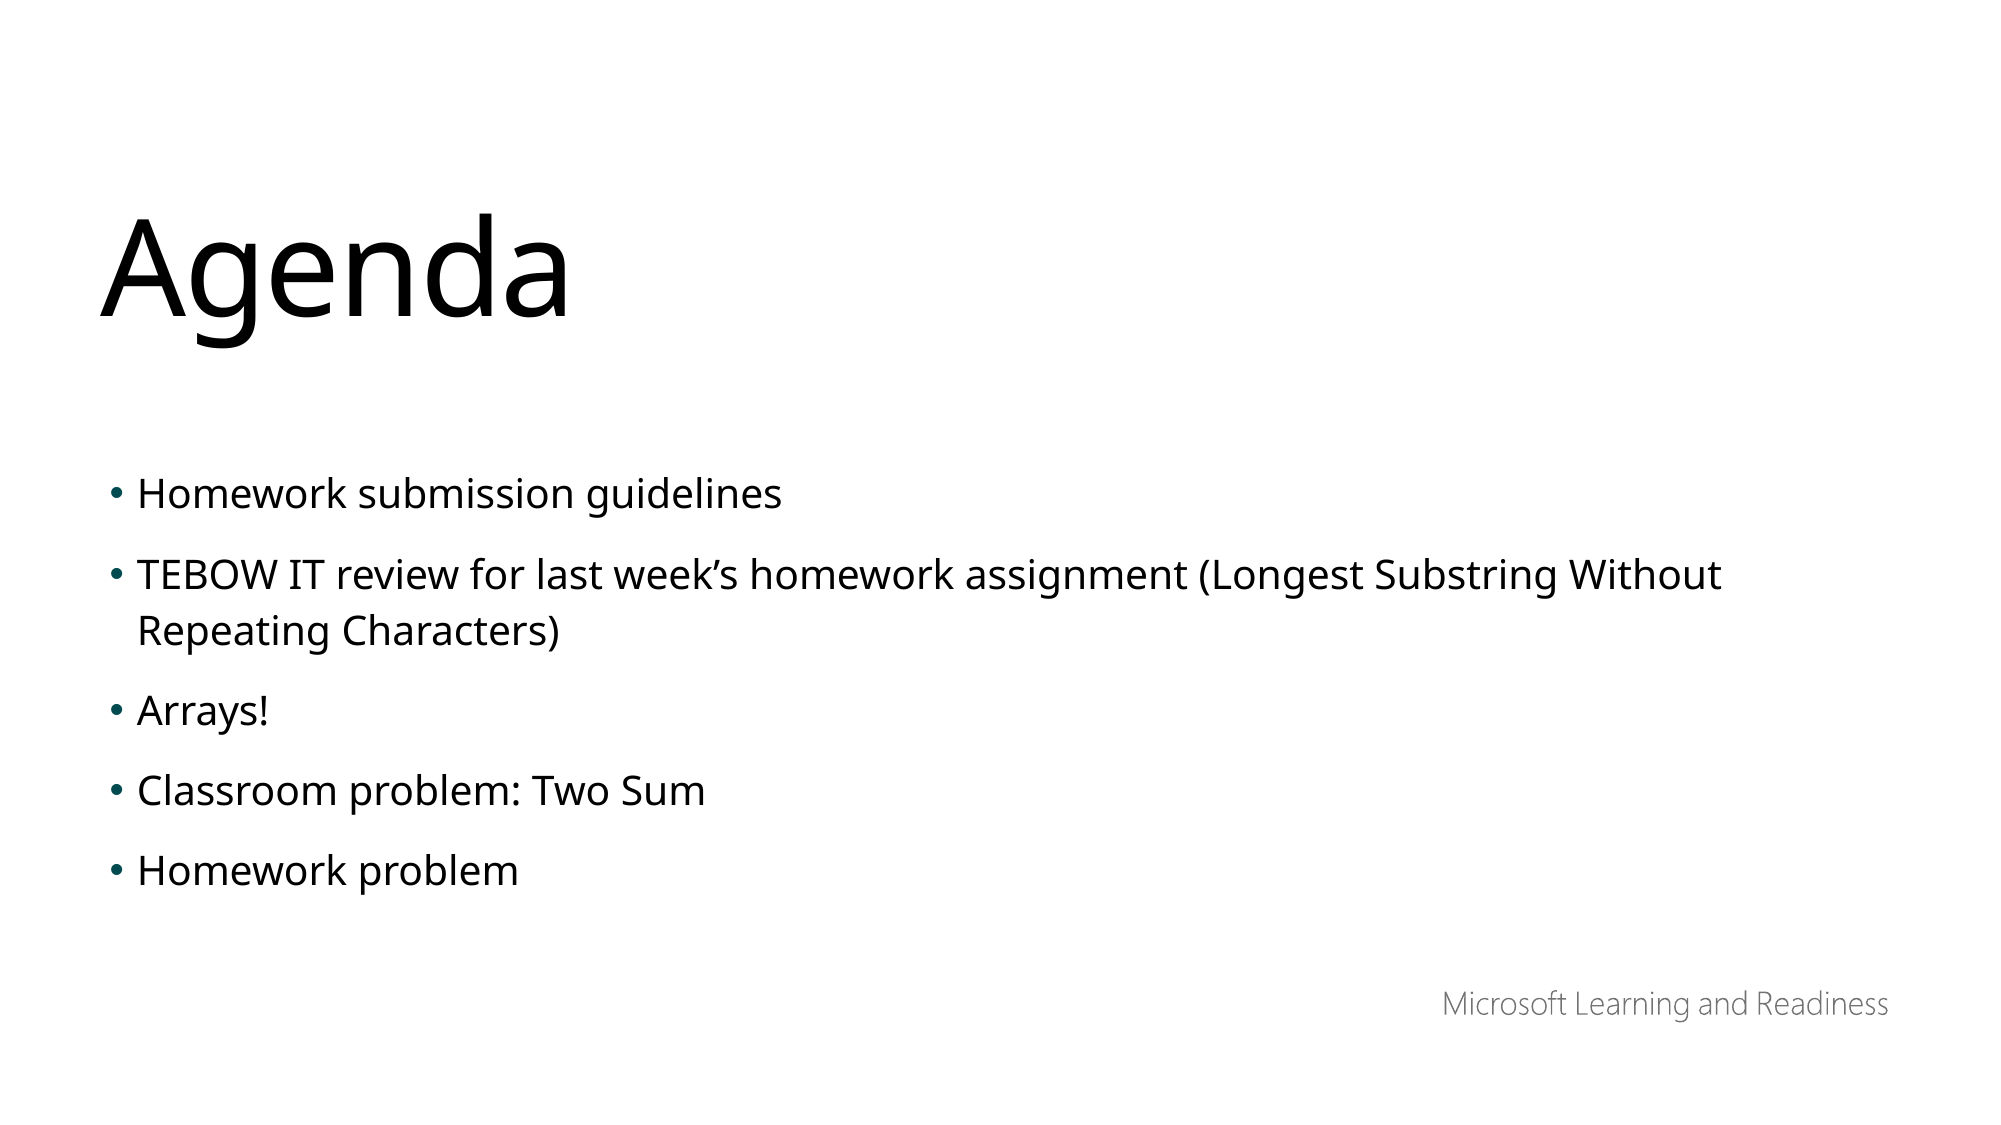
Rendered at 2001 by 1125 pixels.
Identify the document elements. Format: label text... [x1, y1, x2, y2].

list Homework submission guidelines TEBOW IT review for last week’s homework assignment (Longest Substring Without Repeating Characters) Arrays! Classroom problem: Two Sum Homework problem [109, 461, 1877, 951]
list Agenda [100, 200, 1876, 327]
